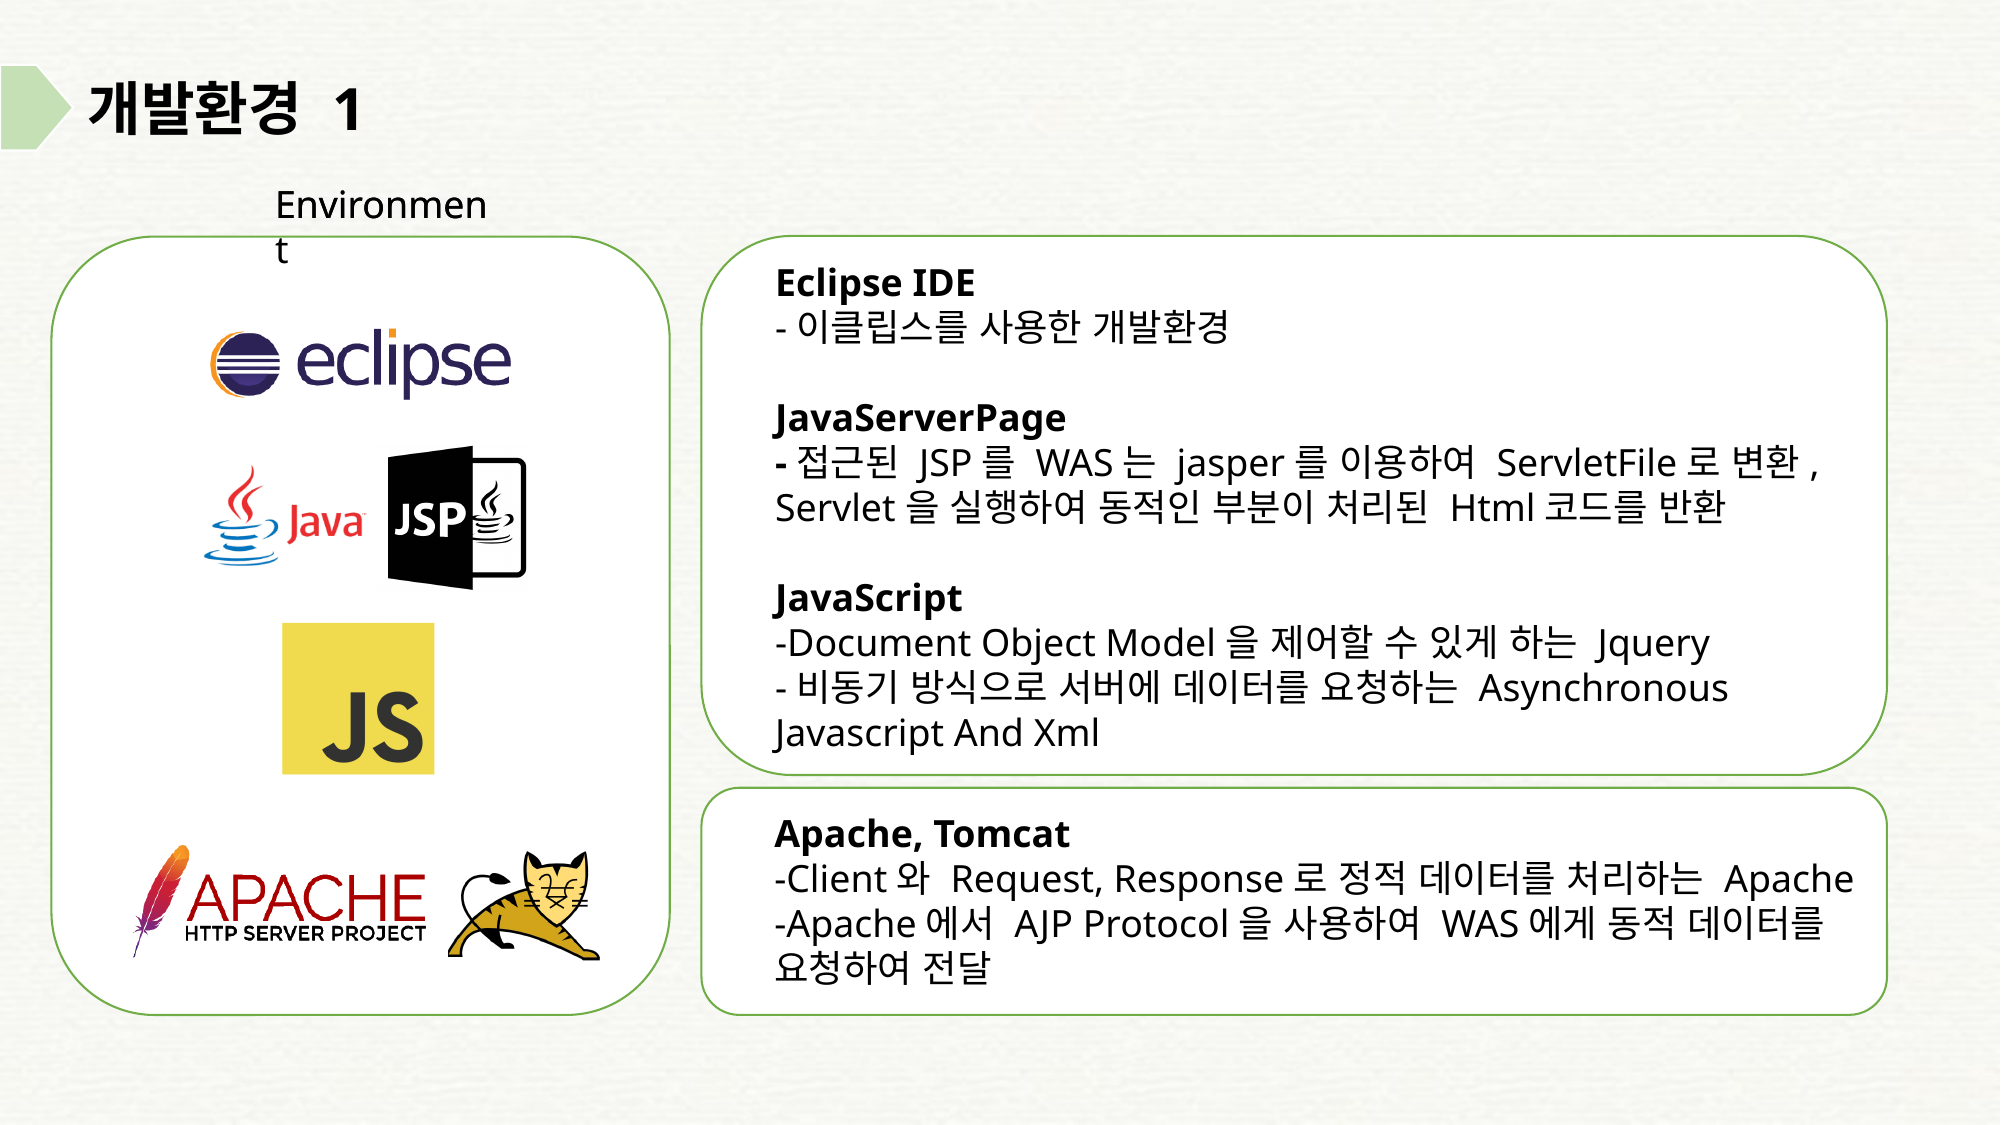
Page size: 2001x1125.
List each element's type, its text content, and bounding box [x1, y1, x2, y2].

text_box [701, 235, 1887, 775]
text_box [51, 173, 670, 1015]
text_box 개발환경 1 [73, 64, 931, 150]
text_box [700, 786, 1882, 1016]
text_box [0, 63, 75, 152]
text_box [1885, 810, 1889, 993]
picture [0, 0, 2000, 1125]
text_box Apache, Tomcat -Client와 Request, Response로 정적 데이터를 처리하는 Apache -Apache에서 AJP Protocol을 사용하여 WAS에게 동적 데이터를 요청하여 전달 [759, 802, 1885, 998]
